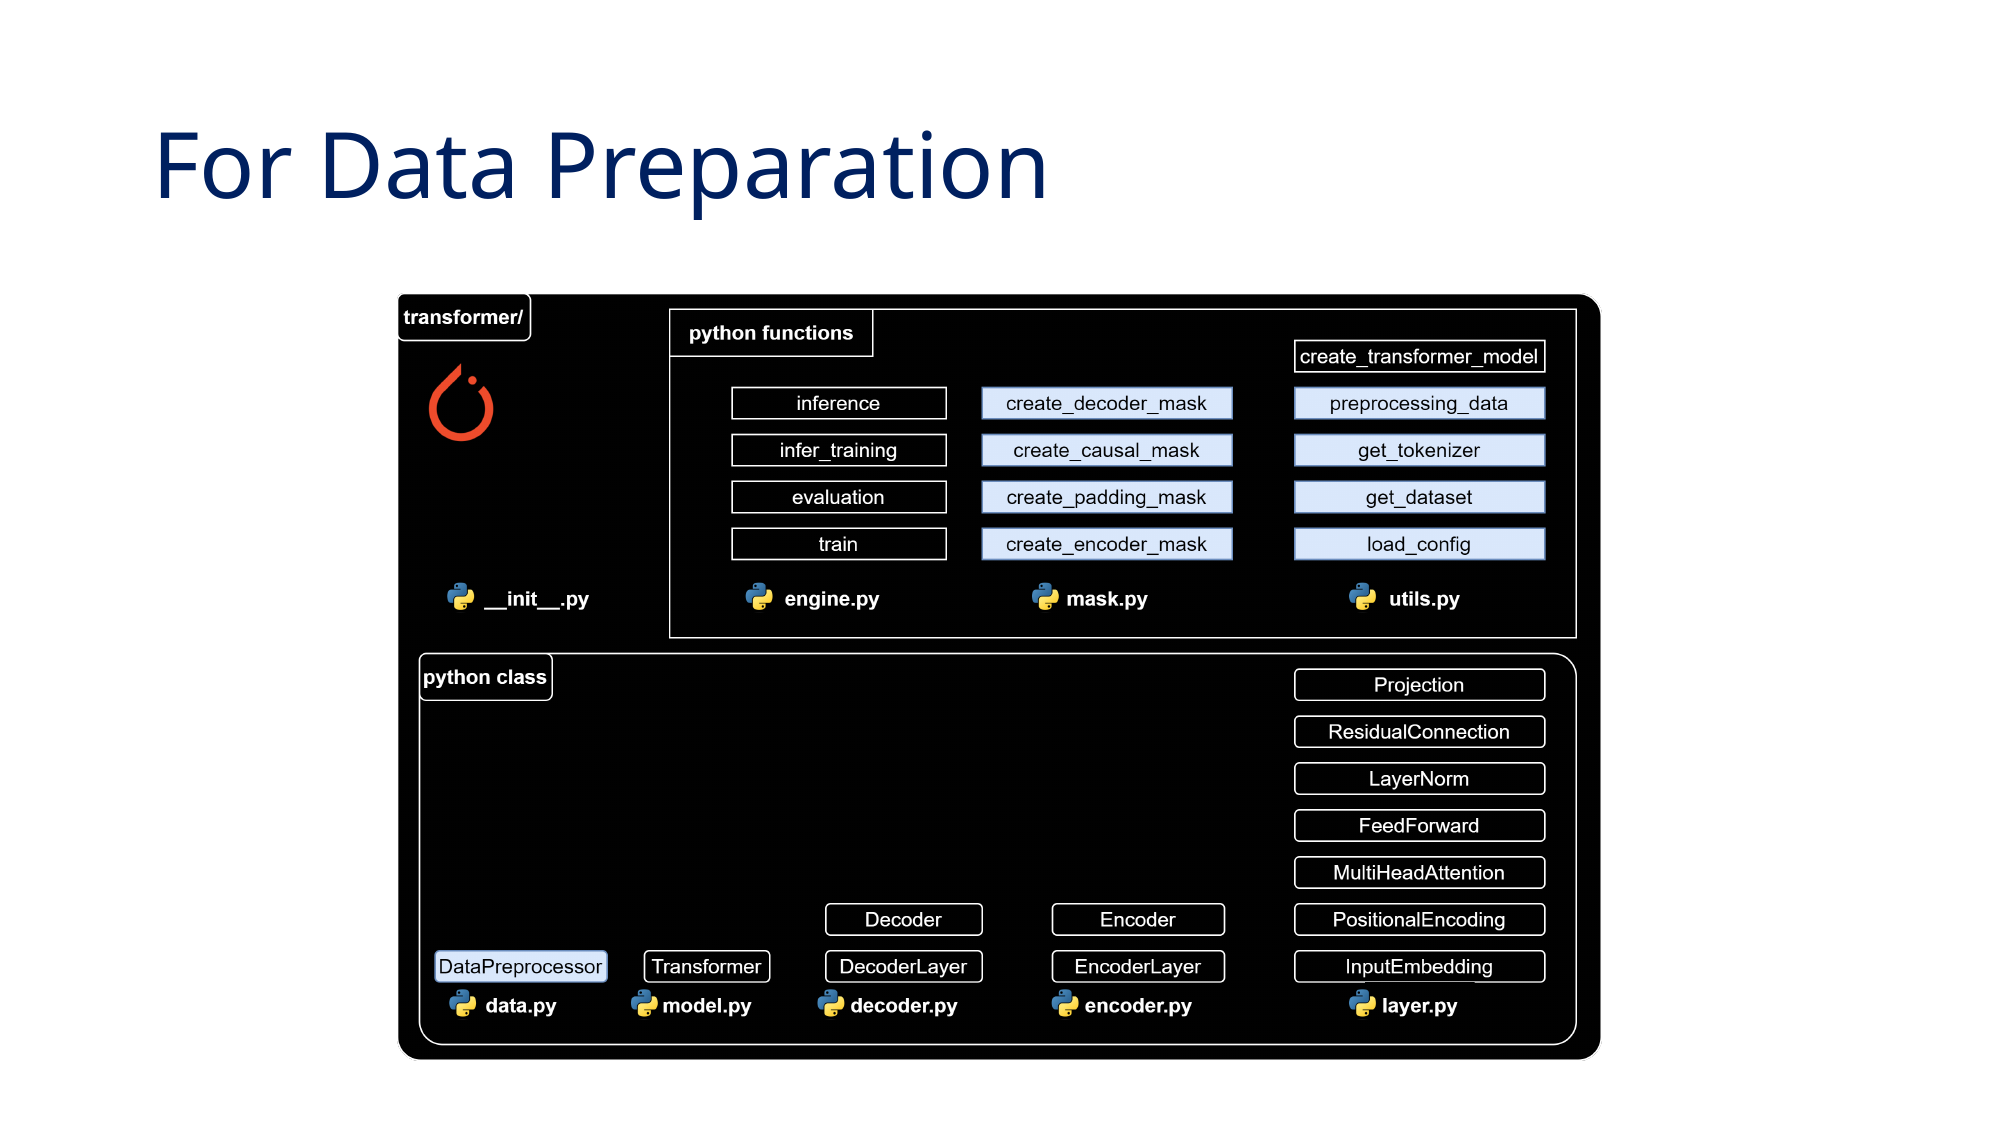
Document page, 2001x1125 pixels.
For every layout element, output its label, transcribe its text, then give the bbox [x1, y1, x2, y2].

title For Data Preparation [137, 59, 1863, 278]
picture [380, 276, 1620, 1078]
